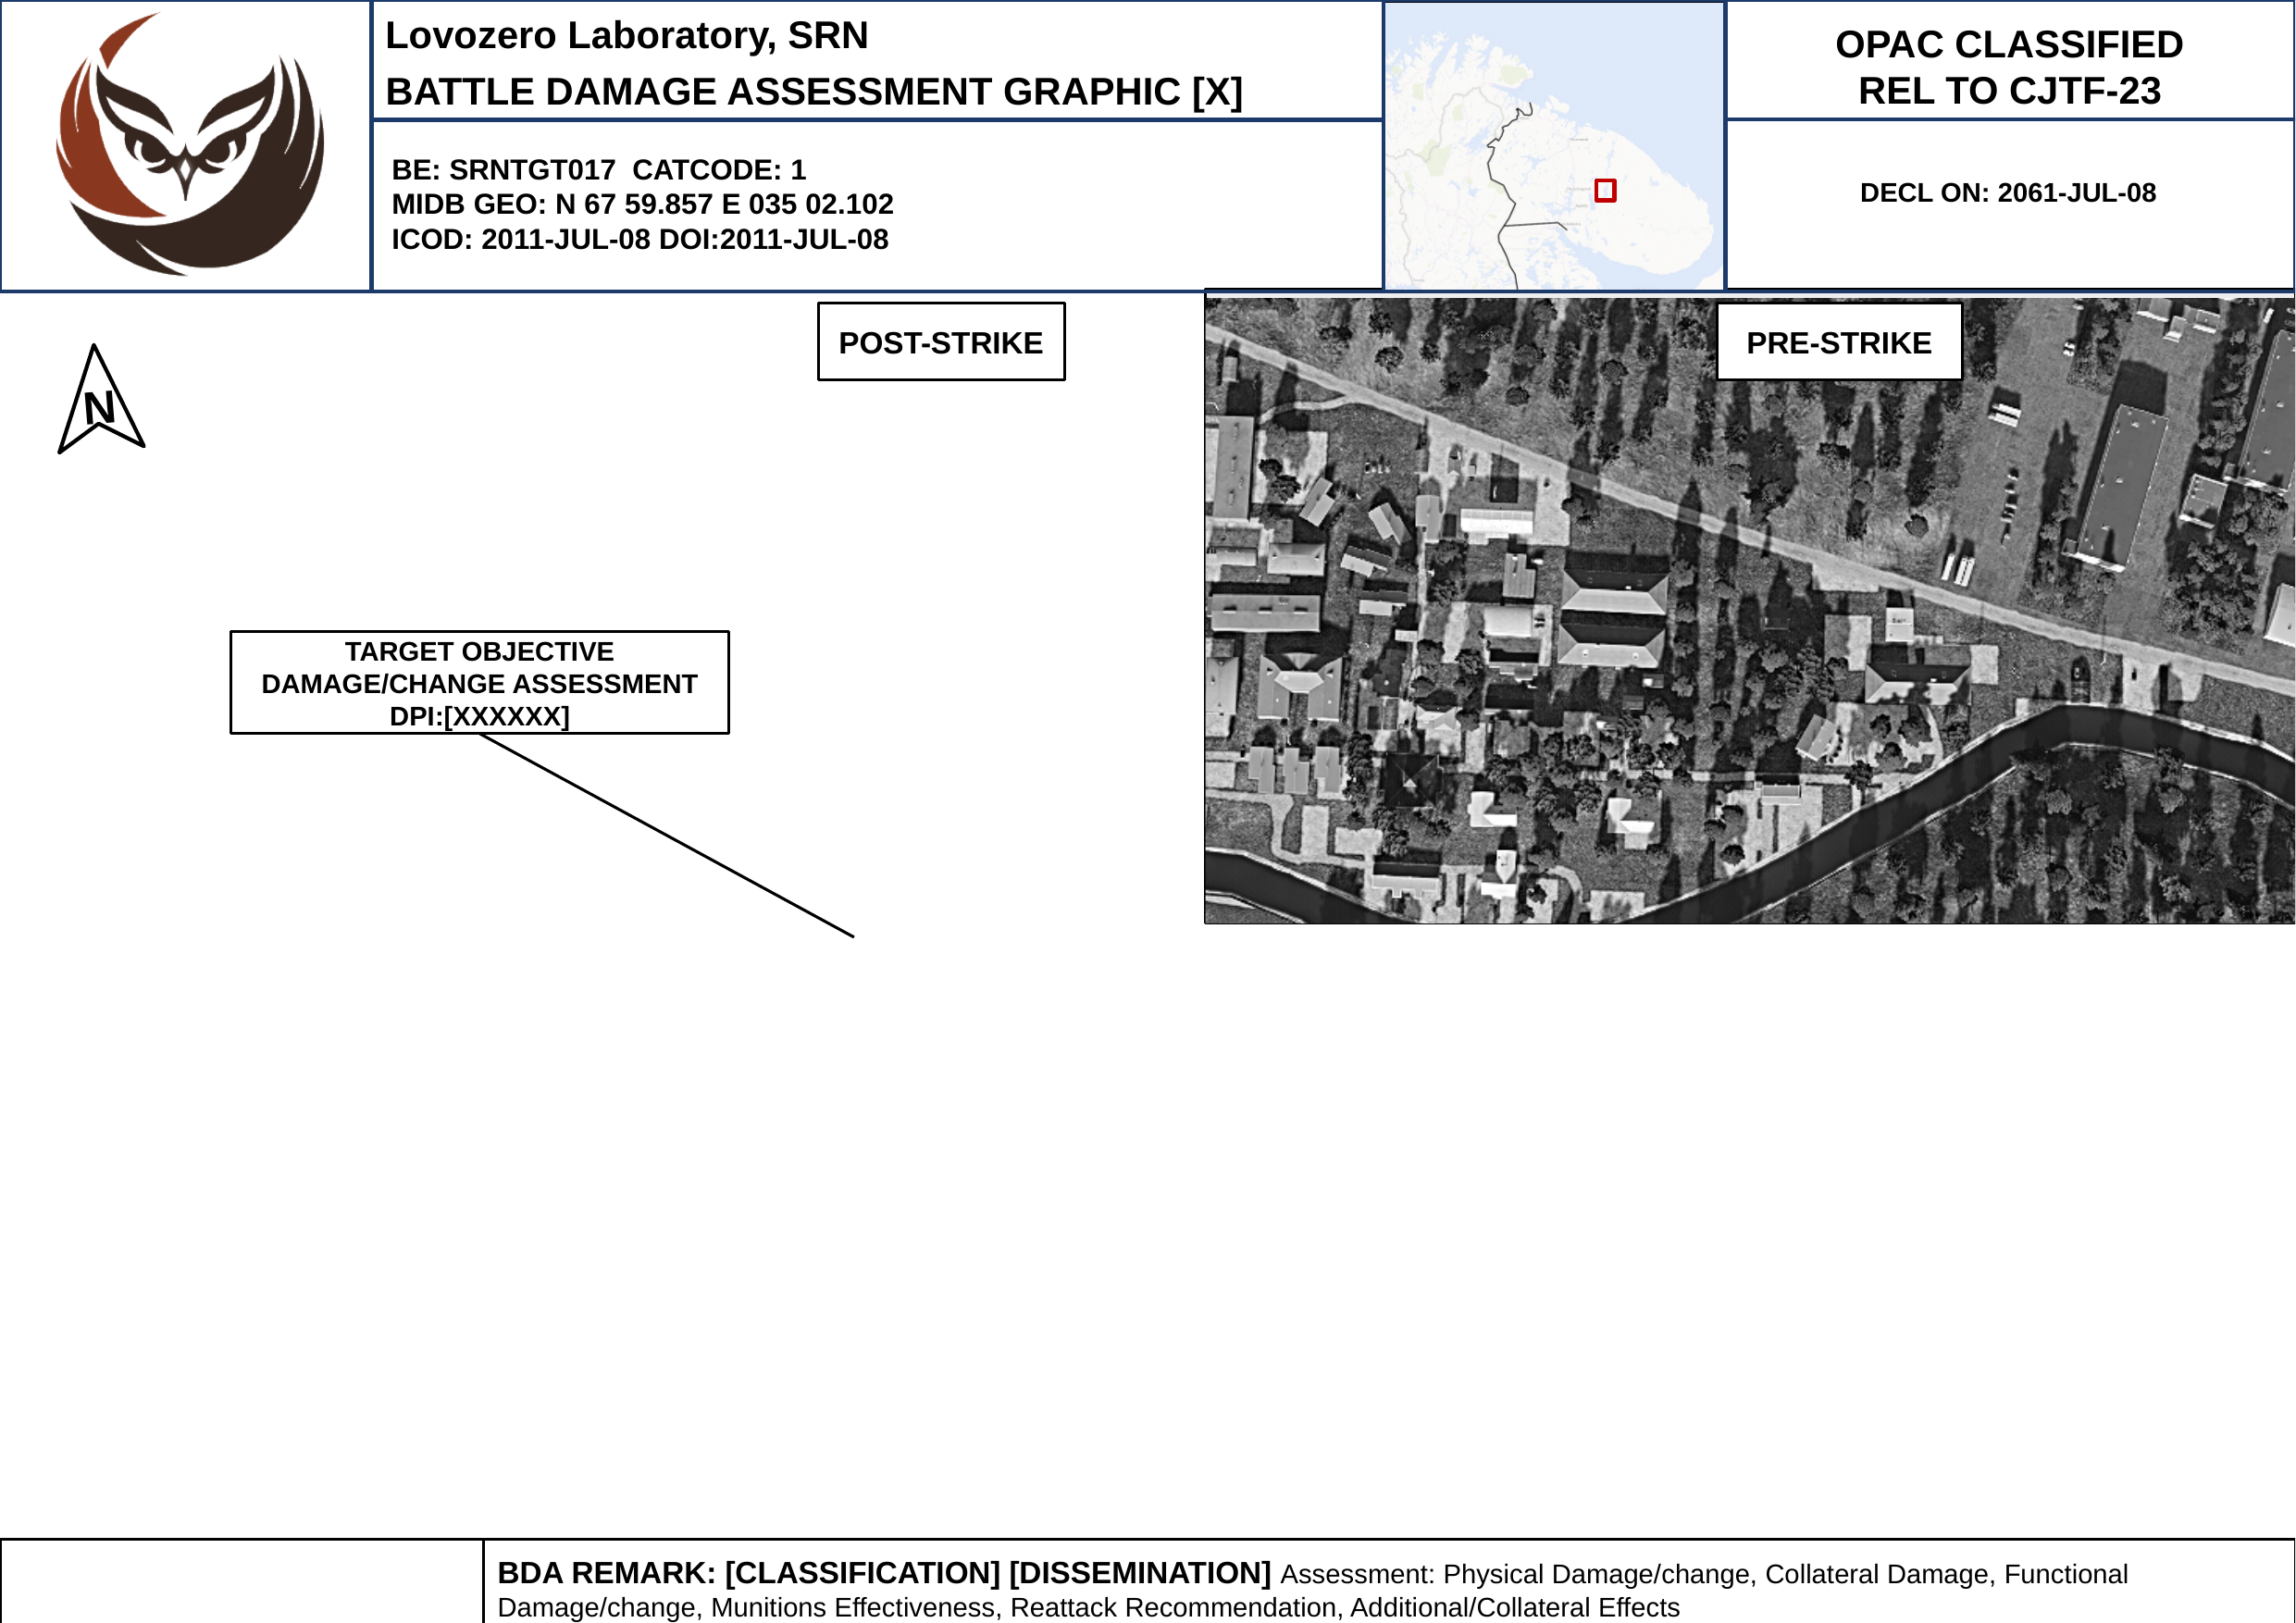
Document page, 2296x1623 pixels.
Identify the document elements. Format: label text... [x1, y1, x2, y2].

text_box BDA REMARK: [CLASSIFICATION] [DISSEMINATION] Assessment: Physical Damage/change, Collateral Damage, Functional Damage/change, Munitions Effectiveness, Reattack Recommendation, Additional/Collateral Effects [484, 1539, 2296, 1623]
text_box [0, 1539, 484, 1623]
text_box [0, 0, 2296, 302]
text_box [55, 344, 141, 451]
picture [1205, 302, 2296, 923]
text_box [230, 630, 855, 938]
text_box POST-STRIKE [818, 311, 1065, 380]
